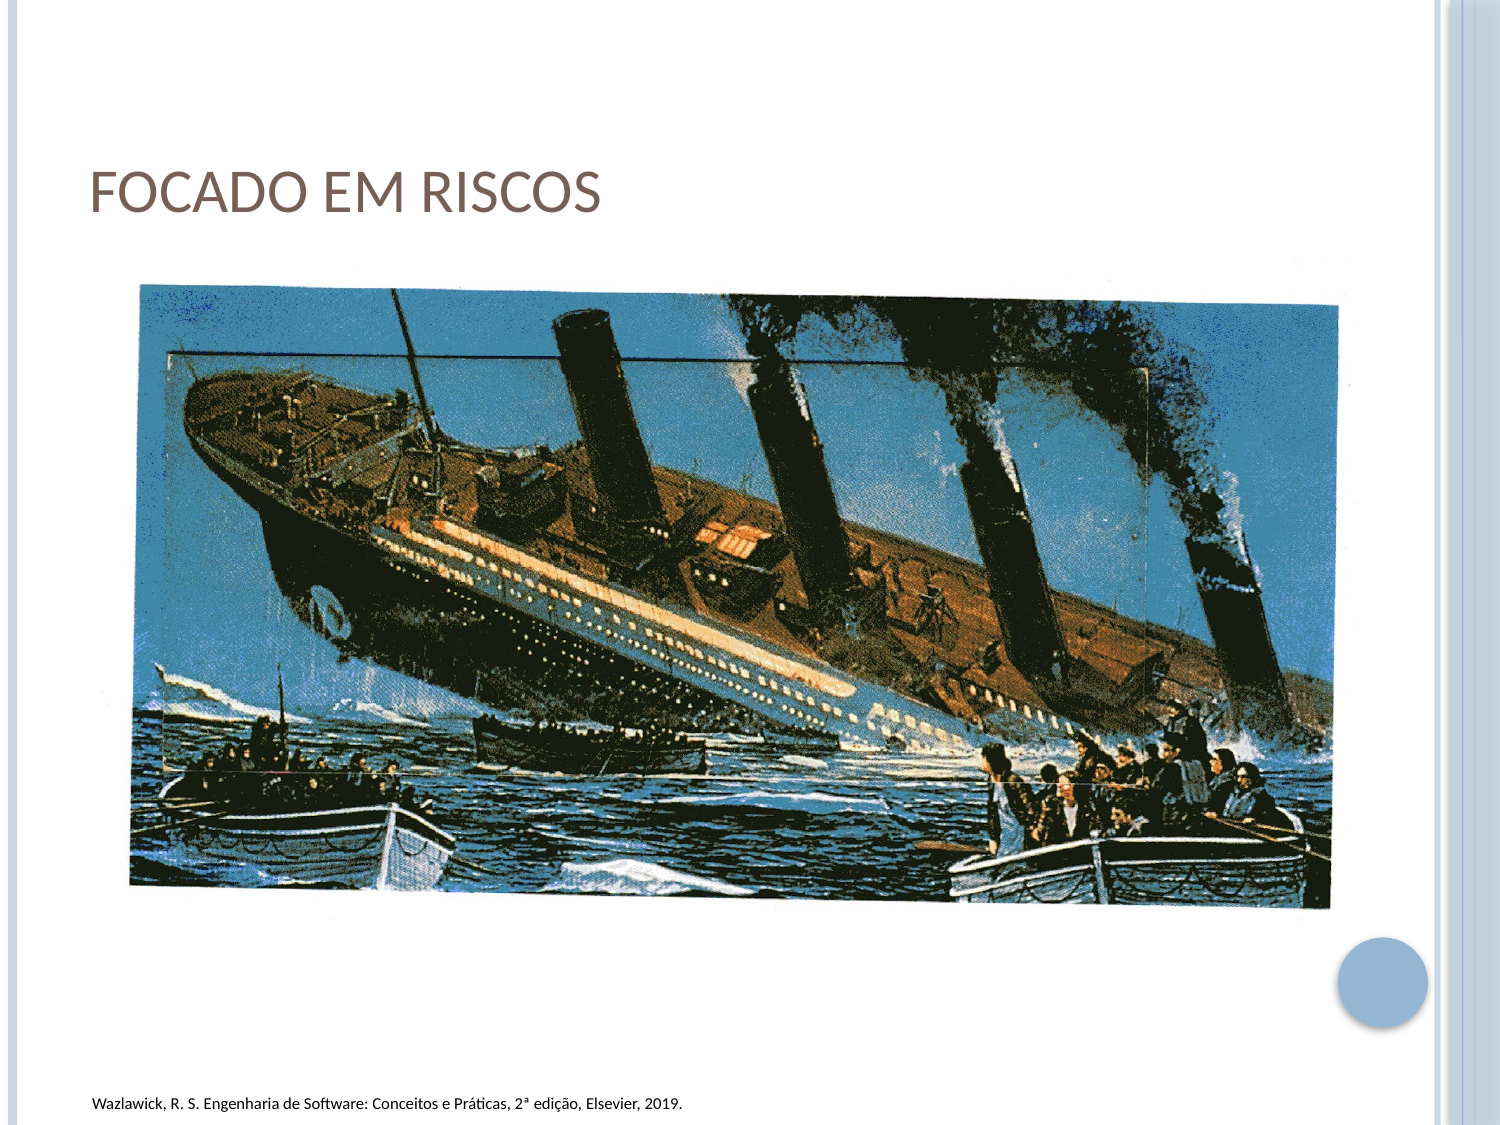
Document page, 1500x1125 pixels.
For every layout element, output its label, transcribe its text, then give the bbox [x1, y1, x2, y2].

picture [99, 254, 1359, 926]
title Focado em riscos [75, 45, 1300, 233]
